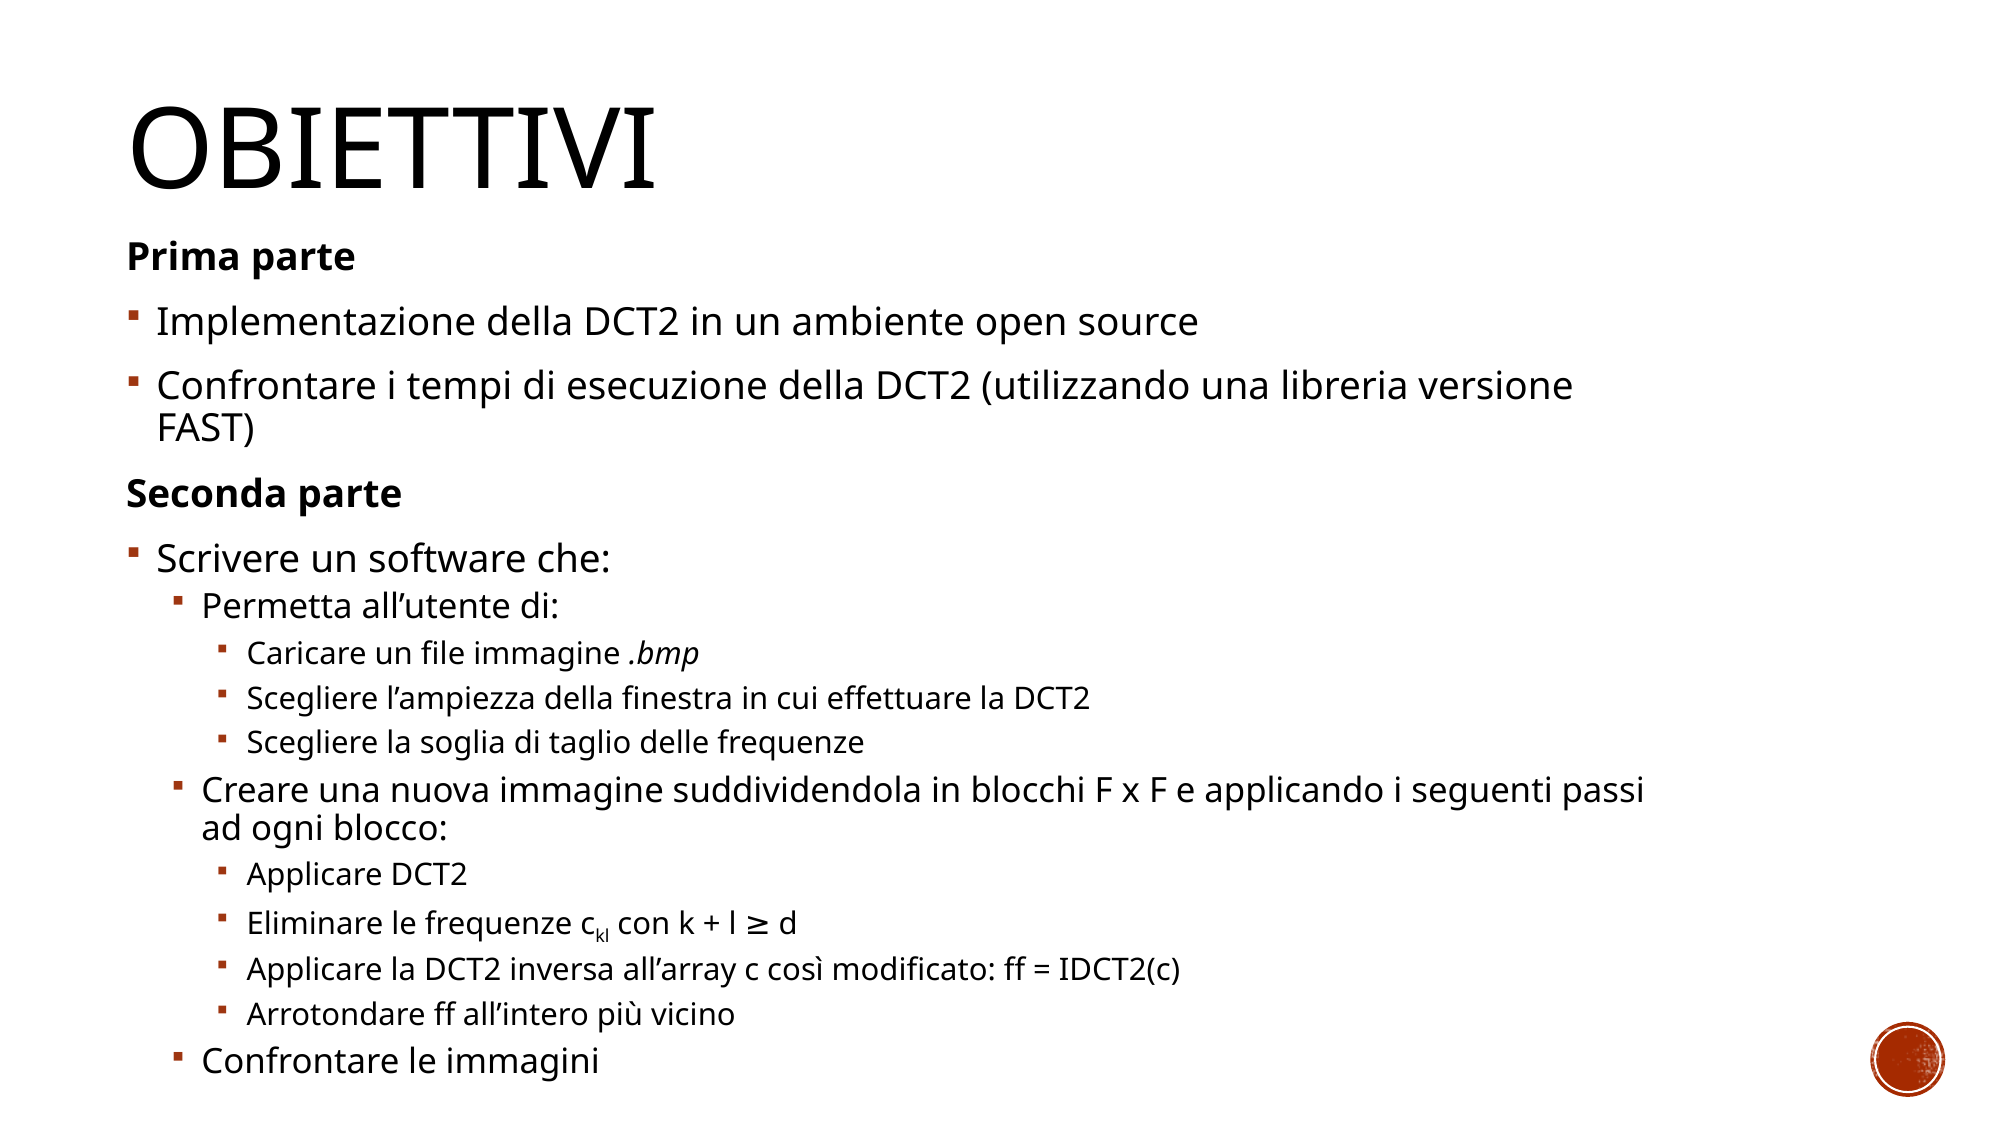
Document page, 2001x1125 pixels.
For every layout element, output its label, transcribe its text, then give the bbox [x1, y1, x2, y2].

list Prima parte Implementazione della DCT2 in un ambiente open source Confrontare i tempi di esecuzione della DCT2 (utilizzando una libreria versione FAST) Seconda parte Scrivere un software che: Permetta all’utente di: Caricare un file immagine .bmp Scegliere l’ampiezza della finestra in cui effettuare la DCT2 Scegliere la soglia di taglio delle frequenze Creare una nuova immagine suddividendola in blocchi F x F e applicando i seguenti passi ad ogni blocco: Applicare DCT2 Eliminare le frequenze ckl con k + l ≥ d Applicare la DCT2 inversa all’array c così modificato: ff = IDCT2(c) Arrotondare ff all’intero più vicino Confrontare le immagini [111, 228, 1679, 1090]
title Obiettivi [111, 19, 1762, 284]
